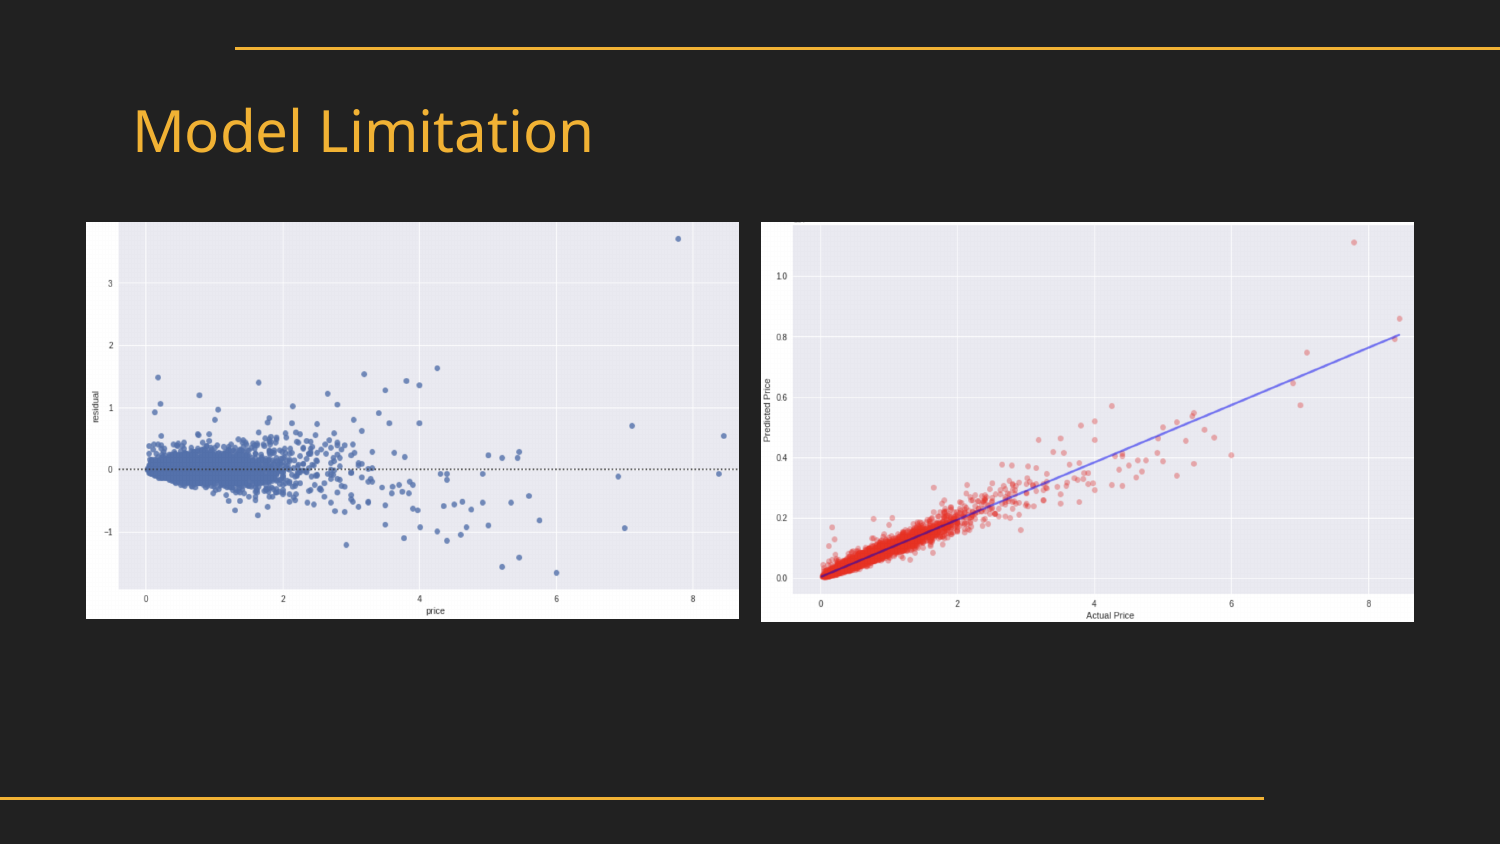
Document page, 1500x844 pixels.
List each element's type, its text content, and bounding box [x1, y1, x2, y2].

picture [86, 222, 739, 619]
picture [760, 222, 1414, 622]
title Model Limitation [116, 90, 1383, 169]
